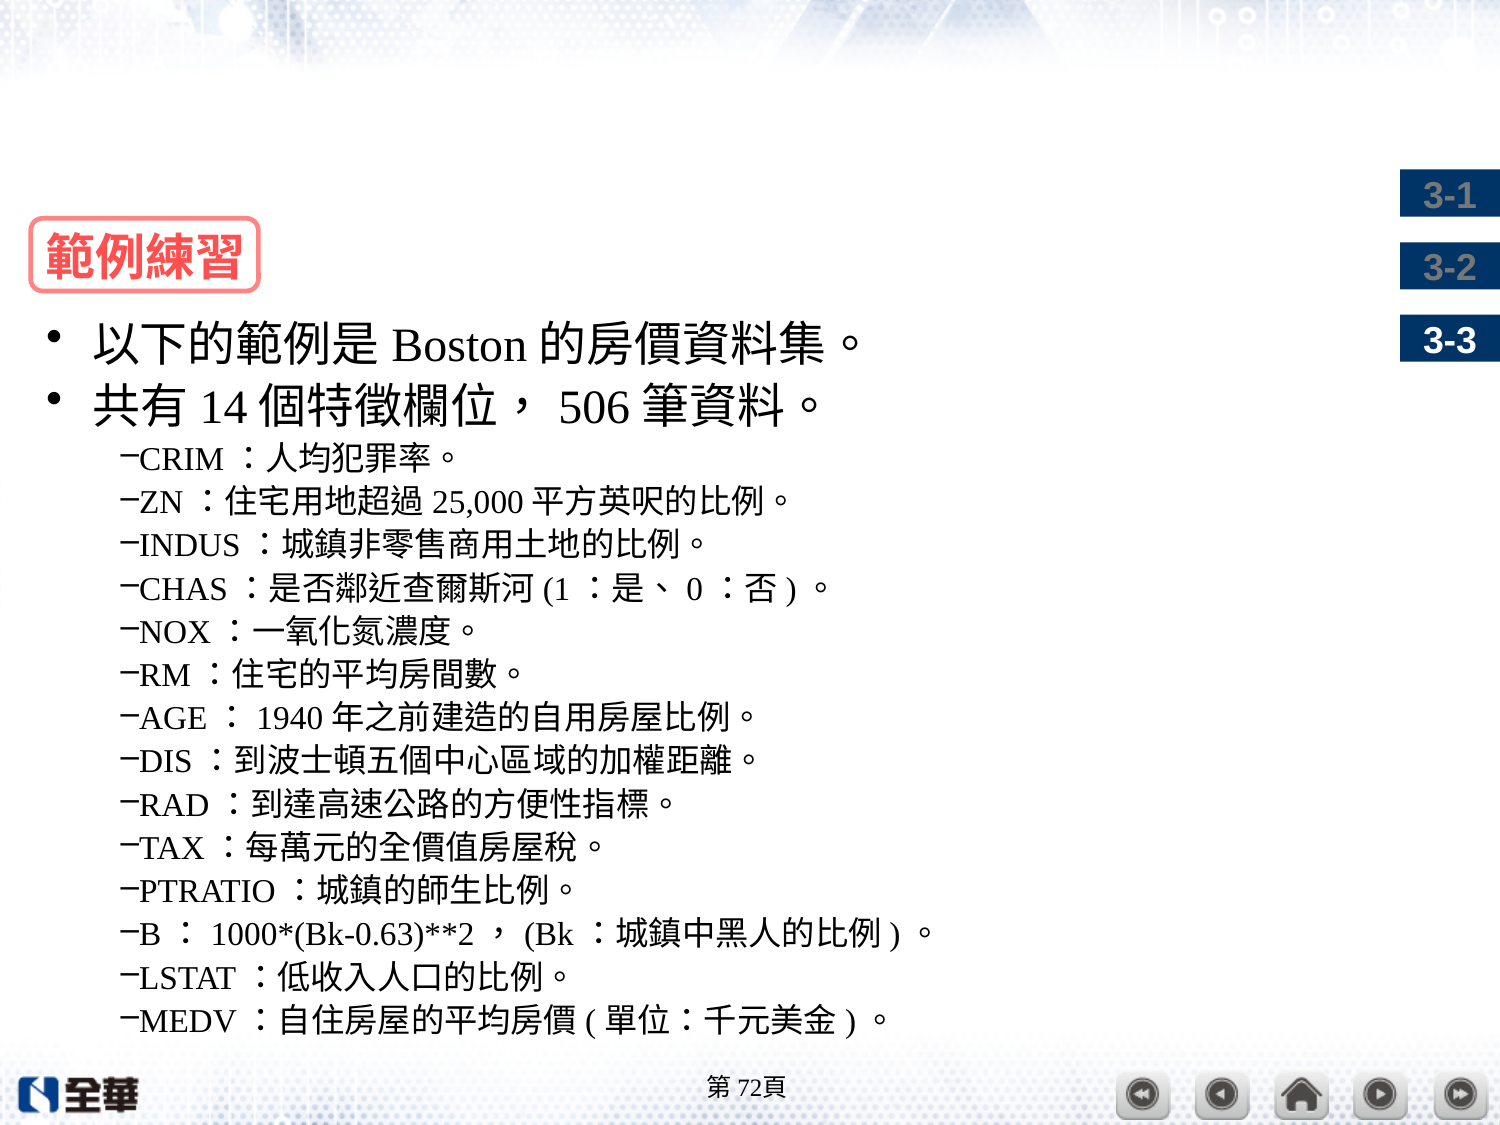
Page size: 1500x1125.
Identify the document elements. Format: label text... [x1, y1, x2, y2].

text_box [30, 218, 259, 292]
picture [0, 0, 1500, 1125]
text_box 範例練習 以下的範例是Boston的房價資料集。 共有14個特徵欄位，506筆資料。 CRIM：人均犯罪率。 ZN：住宅用地超過25,000平方英呎的比例。 INDUS：城鎮非零售商用土地的比例。 CHAS：是否鄰近查爾斯河(1：是、0：否)。 NOX：一氧化氮濃度。 RM：住宅的平均房間數。 AGE：1940年之前建造的自用房屋比例。 DIS：到波士頓五個中心區域的加權距離。 RAD：到達高速公路的方便性指標。 TAX：每萬元的全價值房屋稅。 PTRATIO：城鎮的師生比例。 B：1000*(Bk-0.63)**2，(Bk：城鎮中黑人的比例)。 LSTAT：低收入人口的比例。 MEDV：自住房屋的平均房價(單位：千元美金)。 [30, 218, 1387, 1046]
